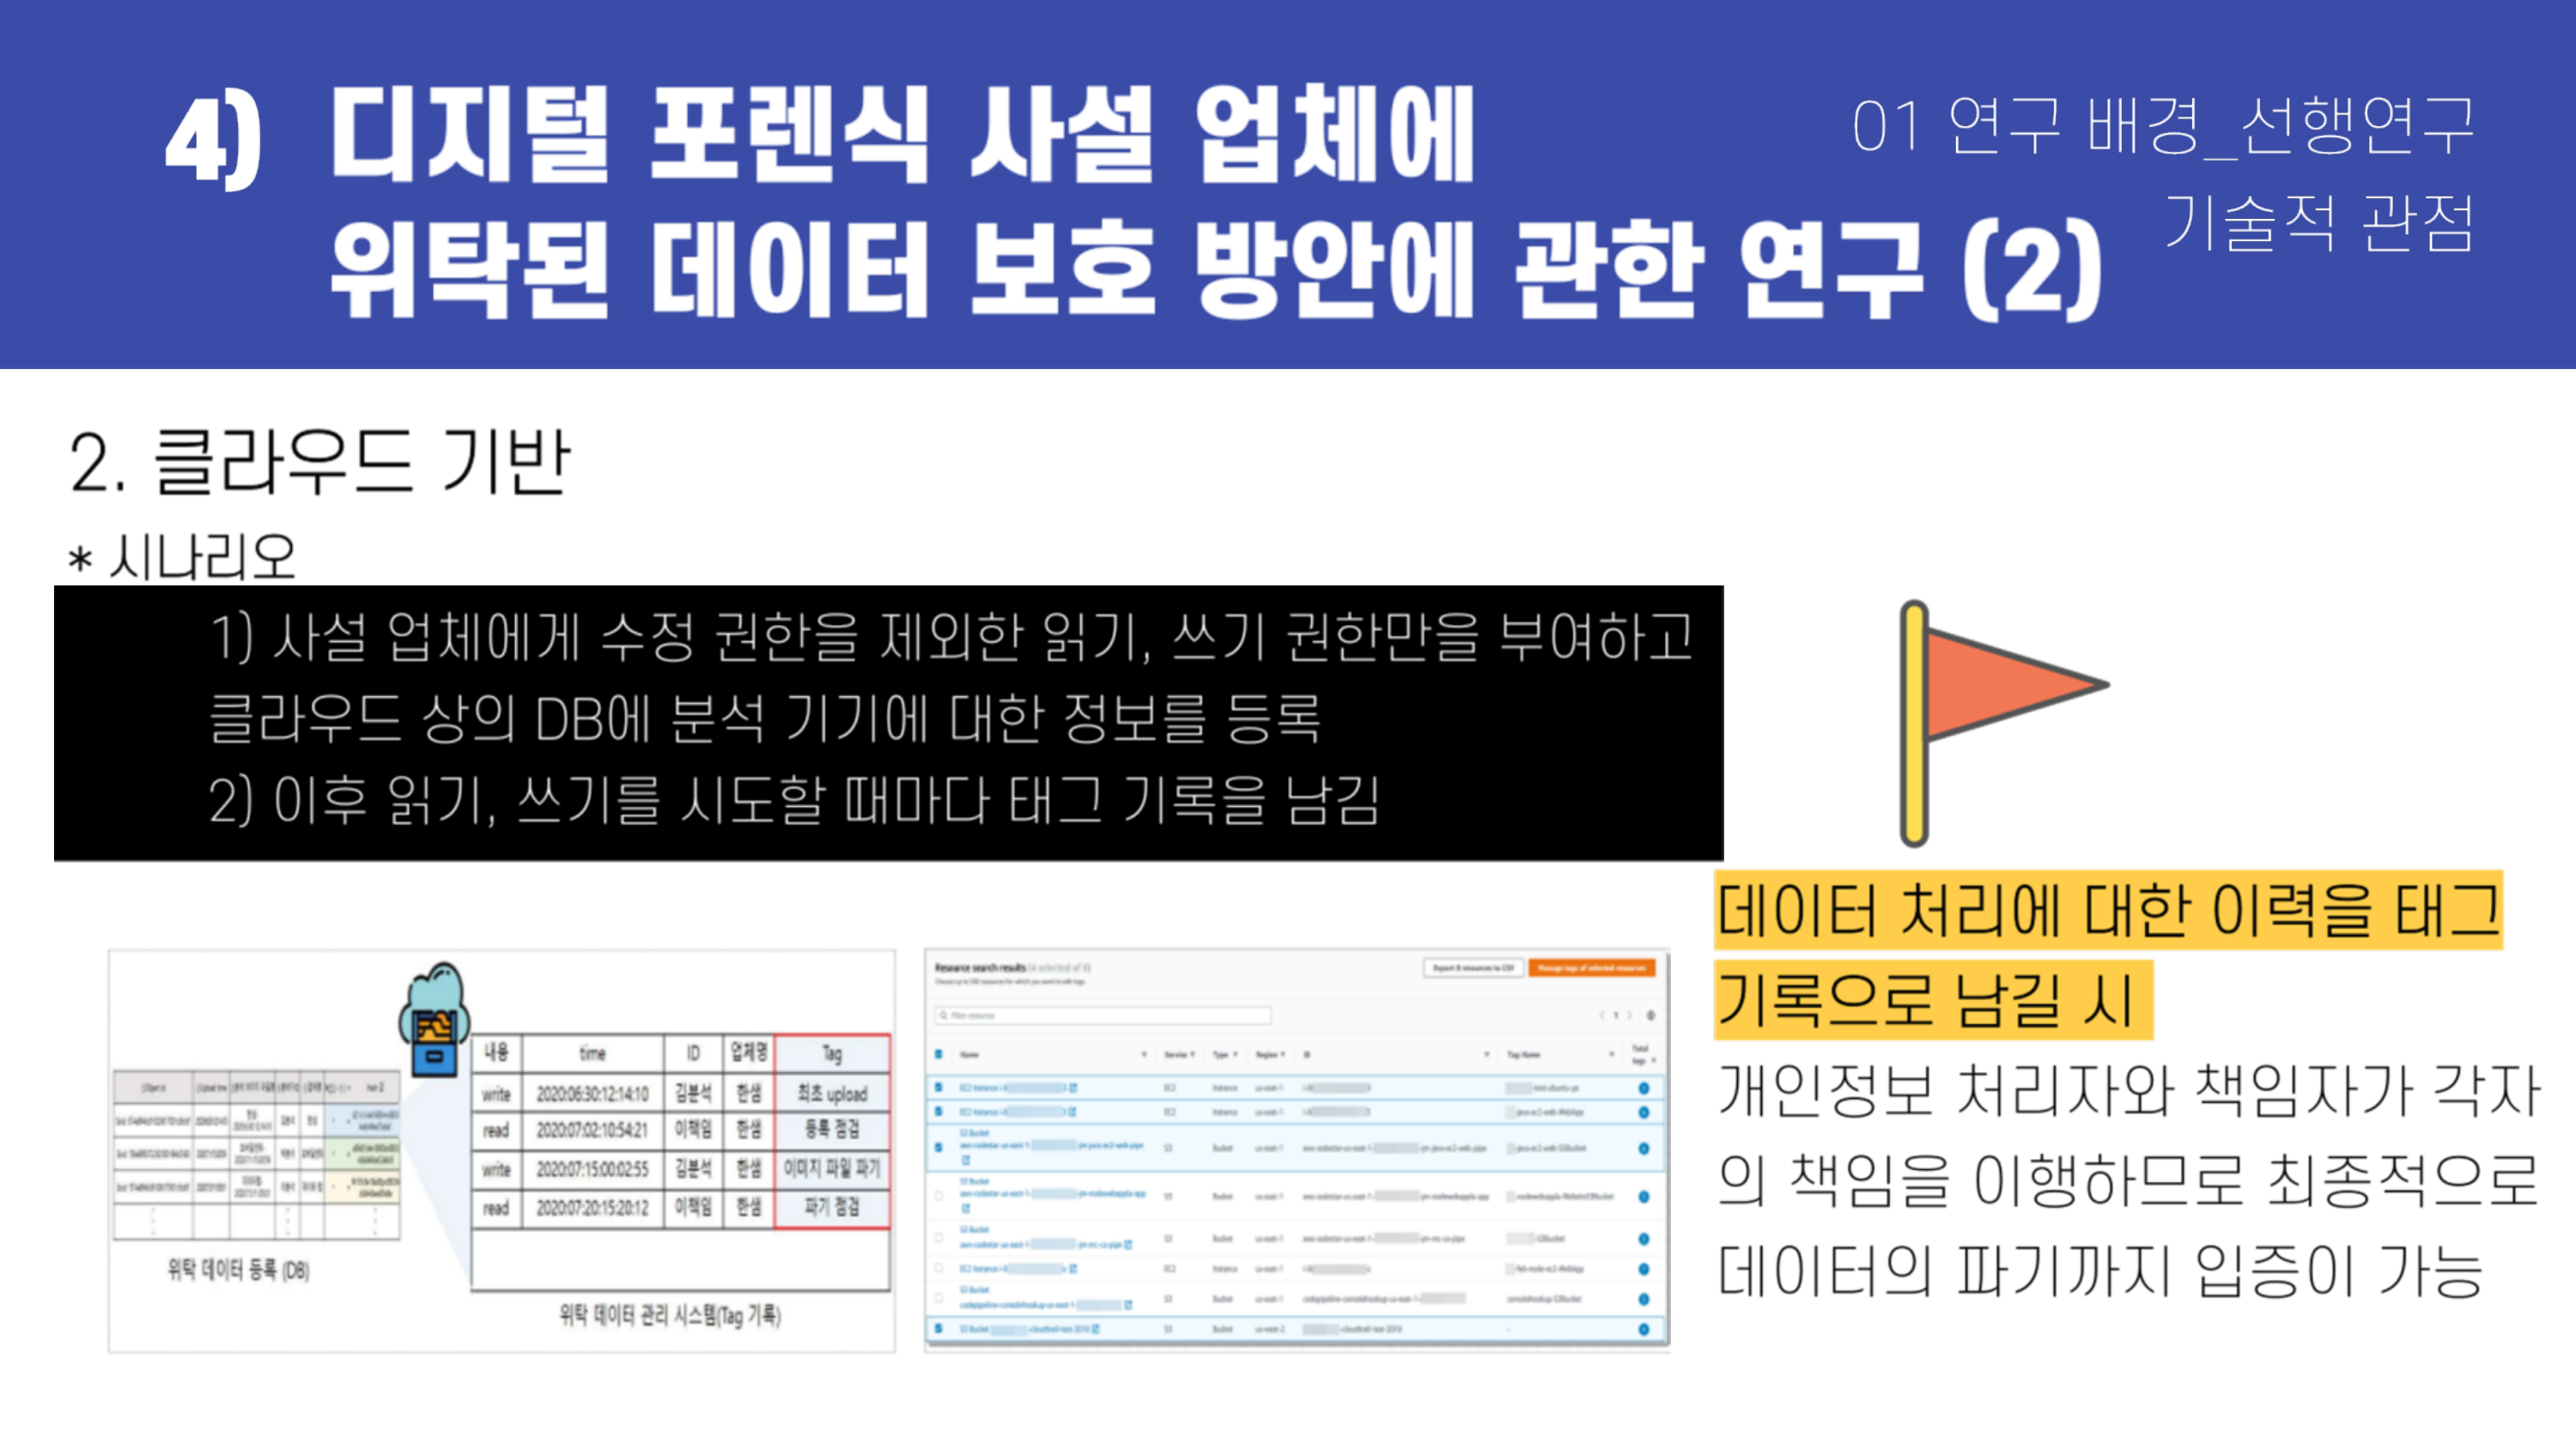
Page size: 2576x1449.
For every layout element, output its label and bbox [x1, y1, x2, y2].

text_box [58, 403, 1728, 871]
text_box [1705, 862, 2576, 1329]
picture [149, 56, 309, 237]
text_box [100, 923, 1671, 1364]
text_box [1780, 499, 2231, 950]
picture [1770, 74, 2514, 282]
text_box [0, 0, 2576, 369]
text_box [311, 47, 2157, 369]
